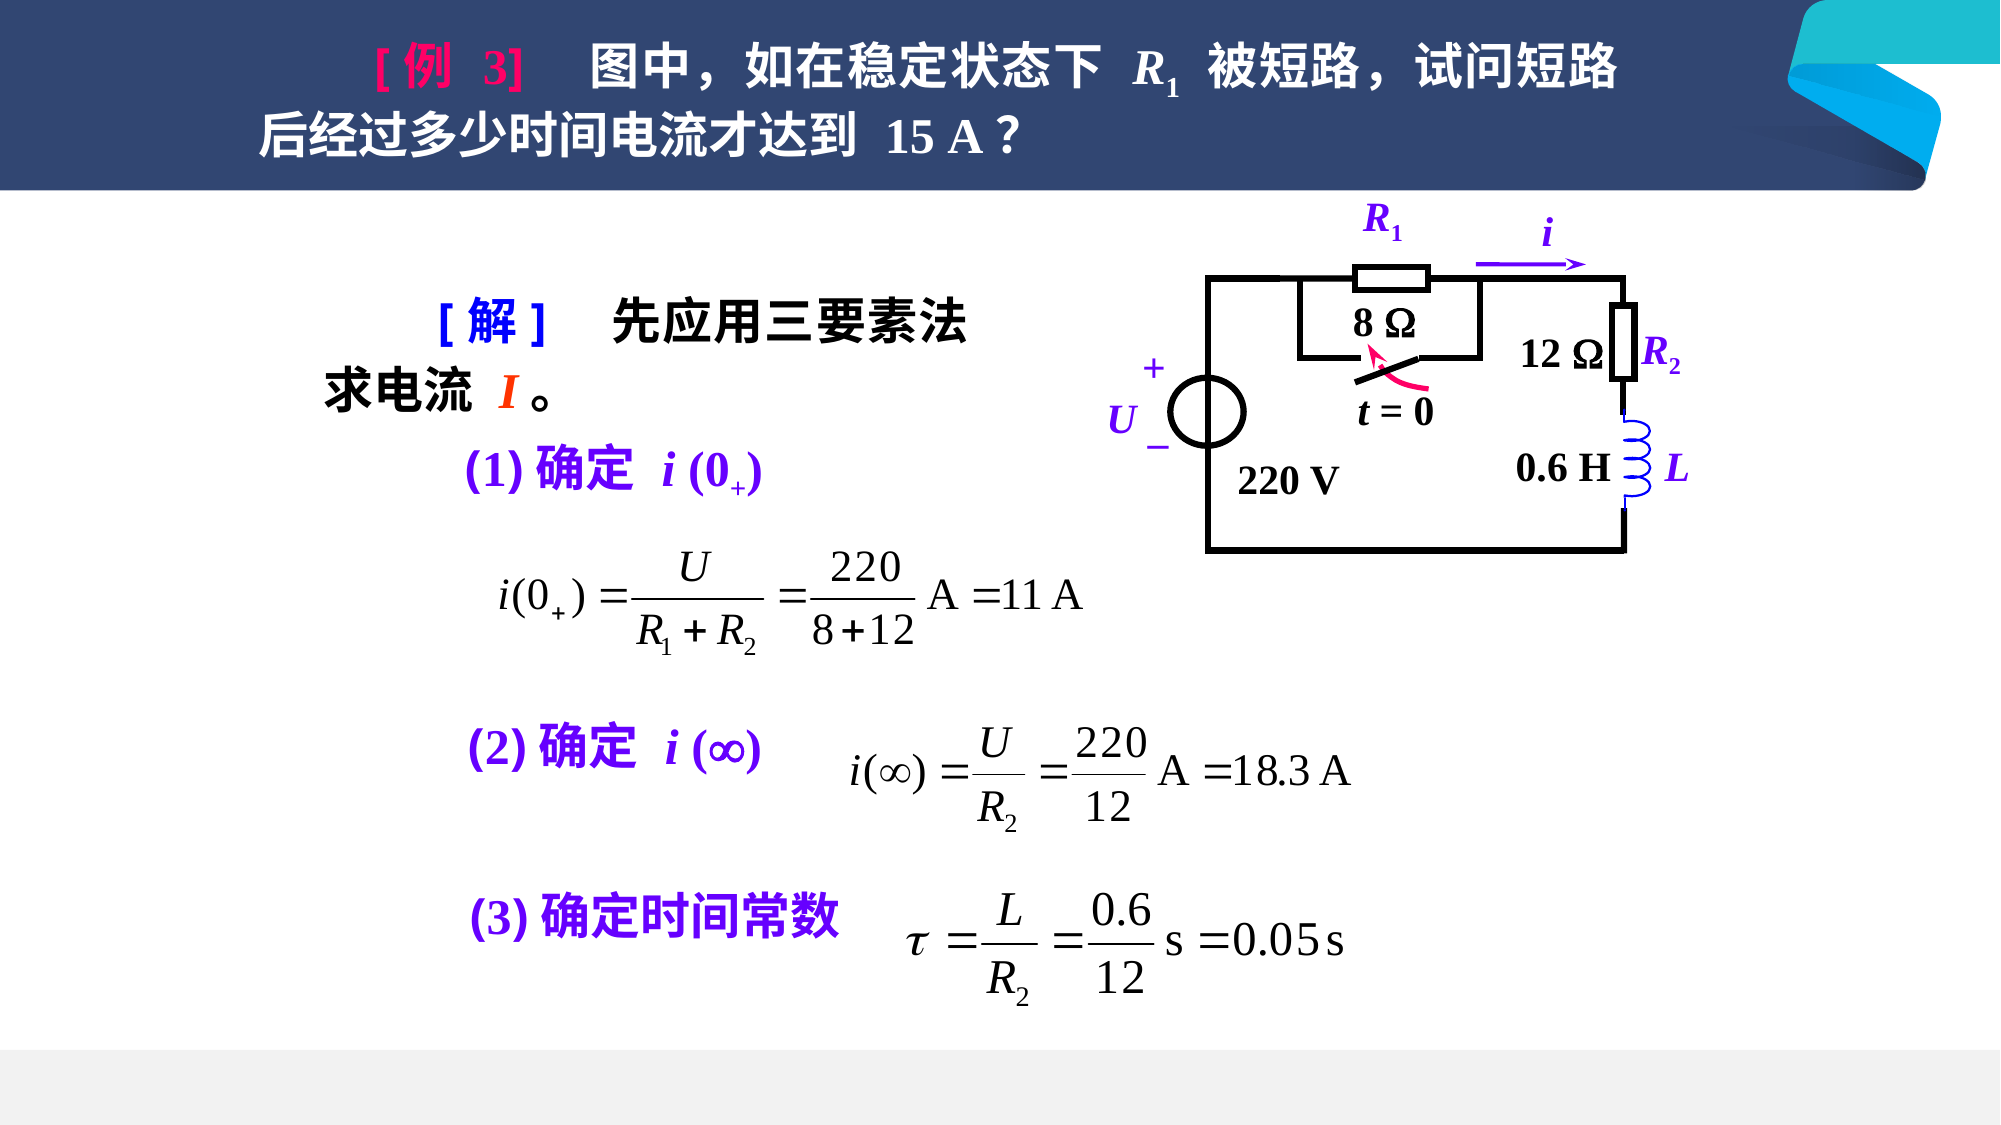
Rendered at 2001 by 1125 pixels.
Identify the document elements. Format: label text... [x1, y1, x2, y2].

text_box (2)确定 i () [453, 706, 875, 782]
text_box [解] 先应用三要素法求电流 I。 [308, 273, 984, 426]
text_box (3)确定时间常数  [454, 876, 1025, 952]
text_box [1091, 185, 1706, 554]
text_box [901, 878, 1355, 1017]
text_box (1)确定 i (0+) [450, 429, 925, 513]
text_box [例 3] 图中，如在稳定状态下 R1 被短路，试问短路后经过多少时间电流才达到 15 A？ [244, 27, 1633, 171]
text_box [492, 538, 1092, 666]
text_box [843, 714, 1360, 843]
